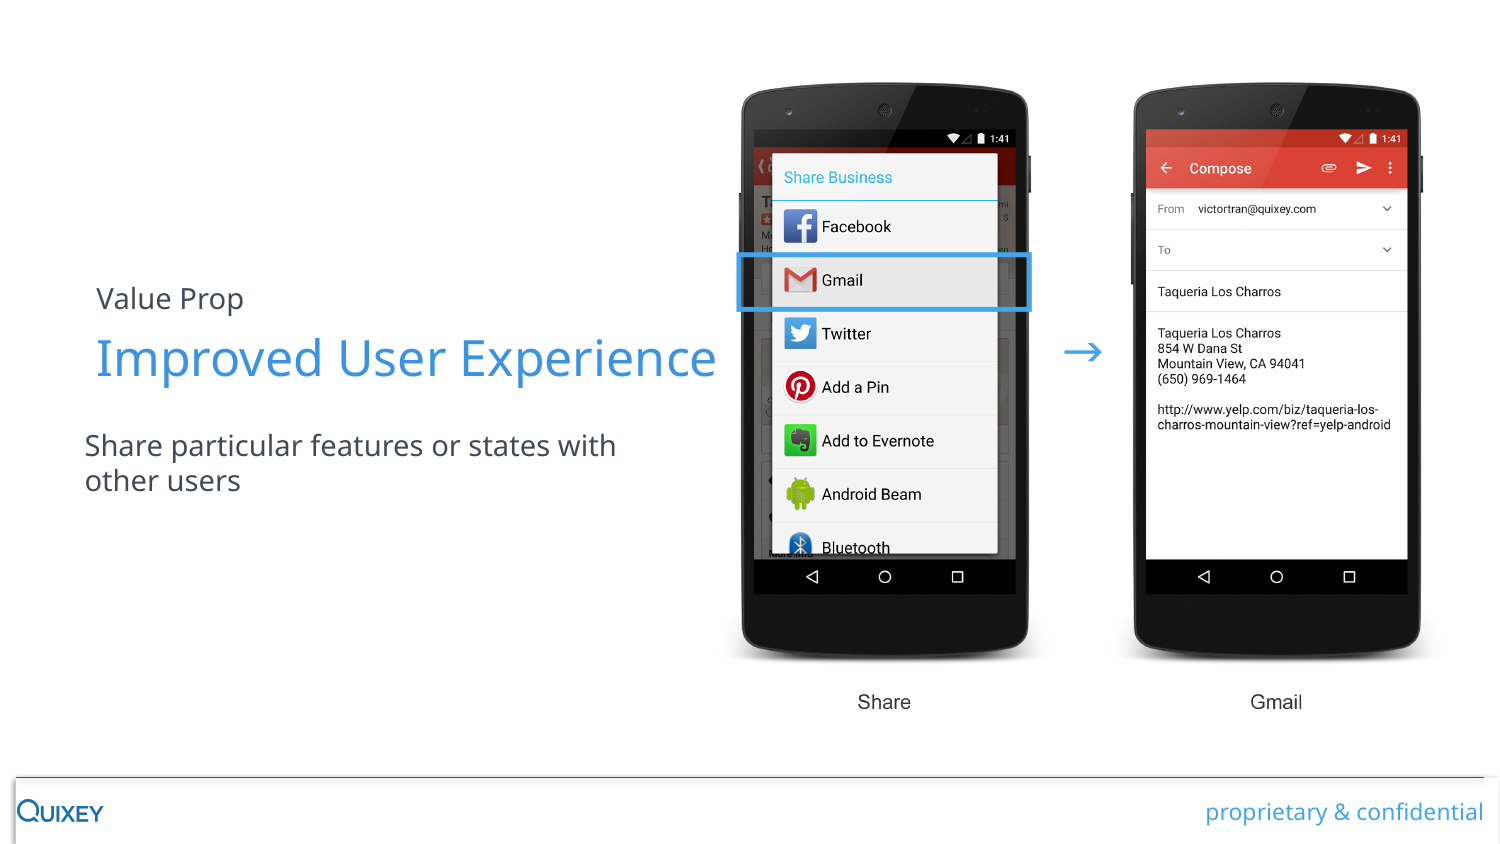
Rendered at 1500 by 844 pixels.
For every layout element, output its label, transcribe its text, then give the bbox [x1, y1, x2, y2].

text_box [15, 777, 1500, 844]
picture [701, 76, 1461, 729]
list Value Prop Improved User Experience [96, 280, 696, 380]
list Share particular features or states with other users [84, 403, 646, 521]
